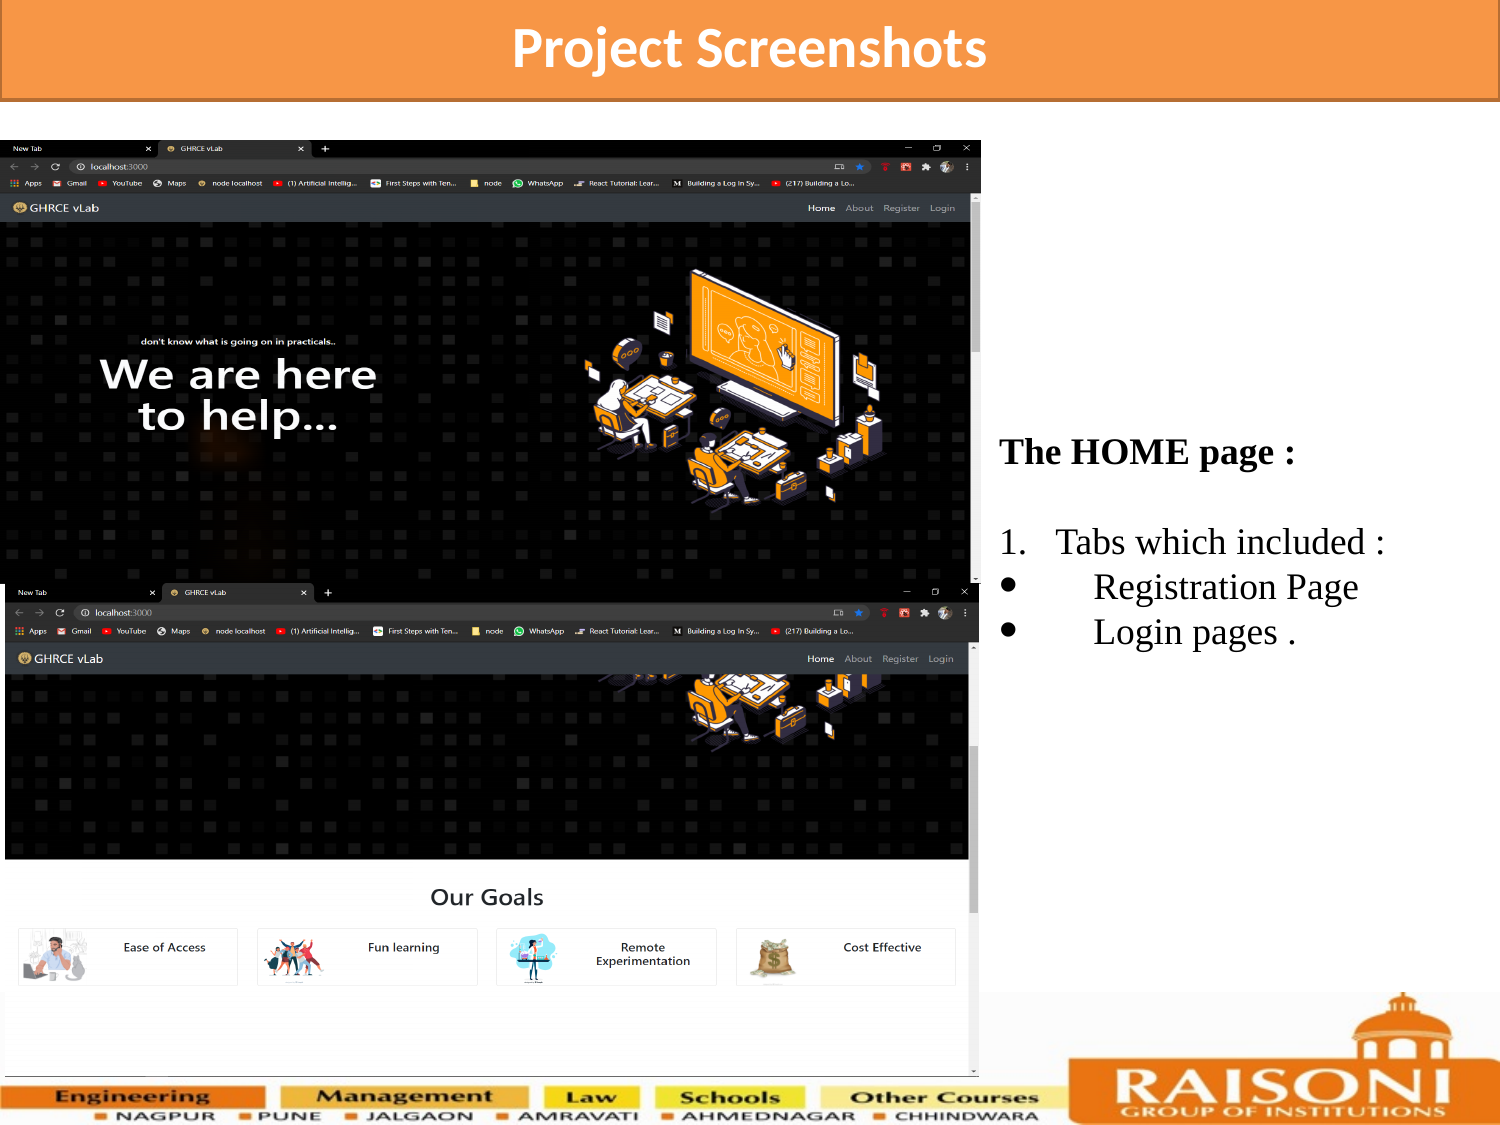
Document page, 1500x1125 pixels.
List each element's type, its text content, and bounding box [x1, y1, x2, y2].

text_box Project Screenshots [0, 0, 1500, 102]
picture [0, 140, 1500, 1125]
text_box The HOME page : Tabs which included : Registration Page Login pages . [984, 419, 1466, 885]
